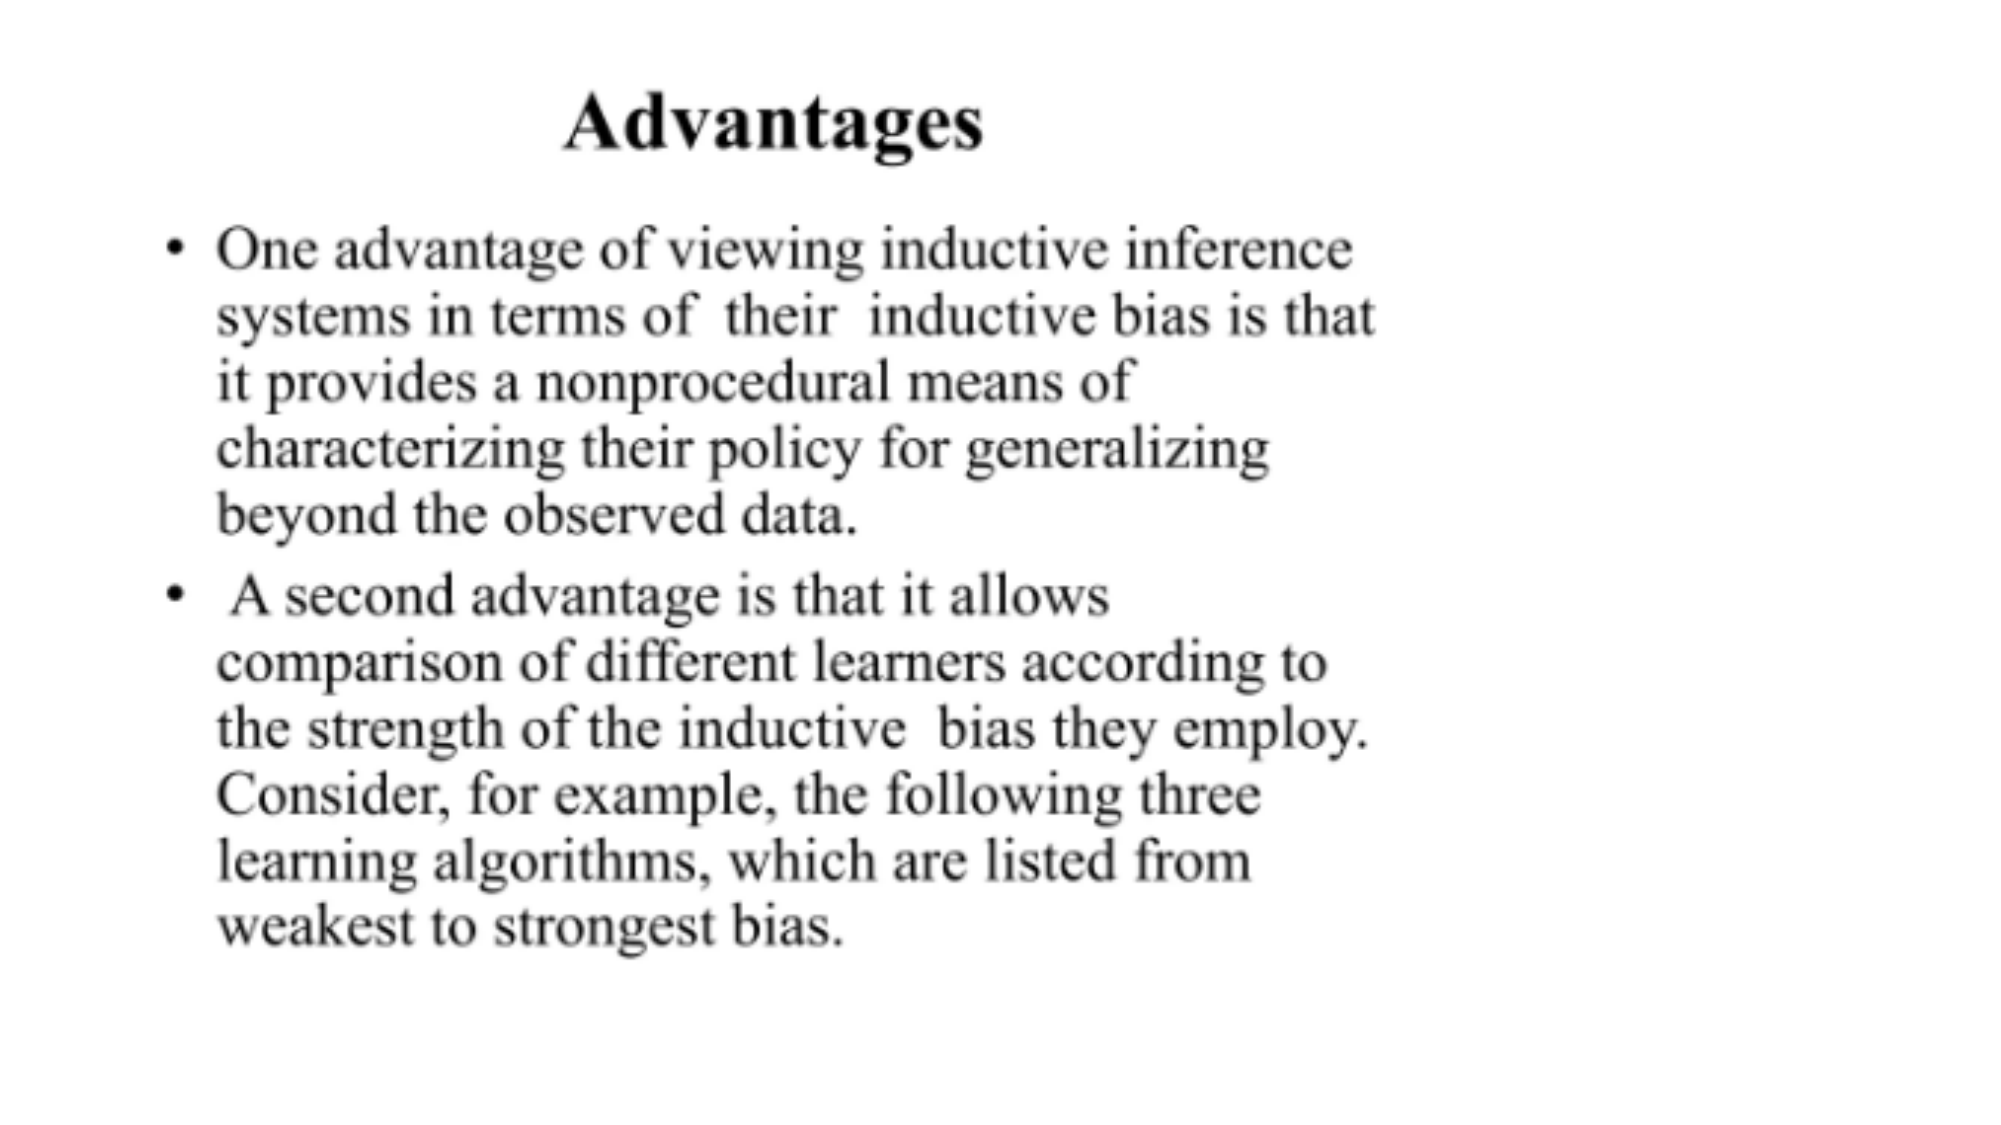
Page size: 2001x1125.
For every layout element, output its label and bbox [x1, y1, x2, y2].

list [97, 63, 1442, 978]
